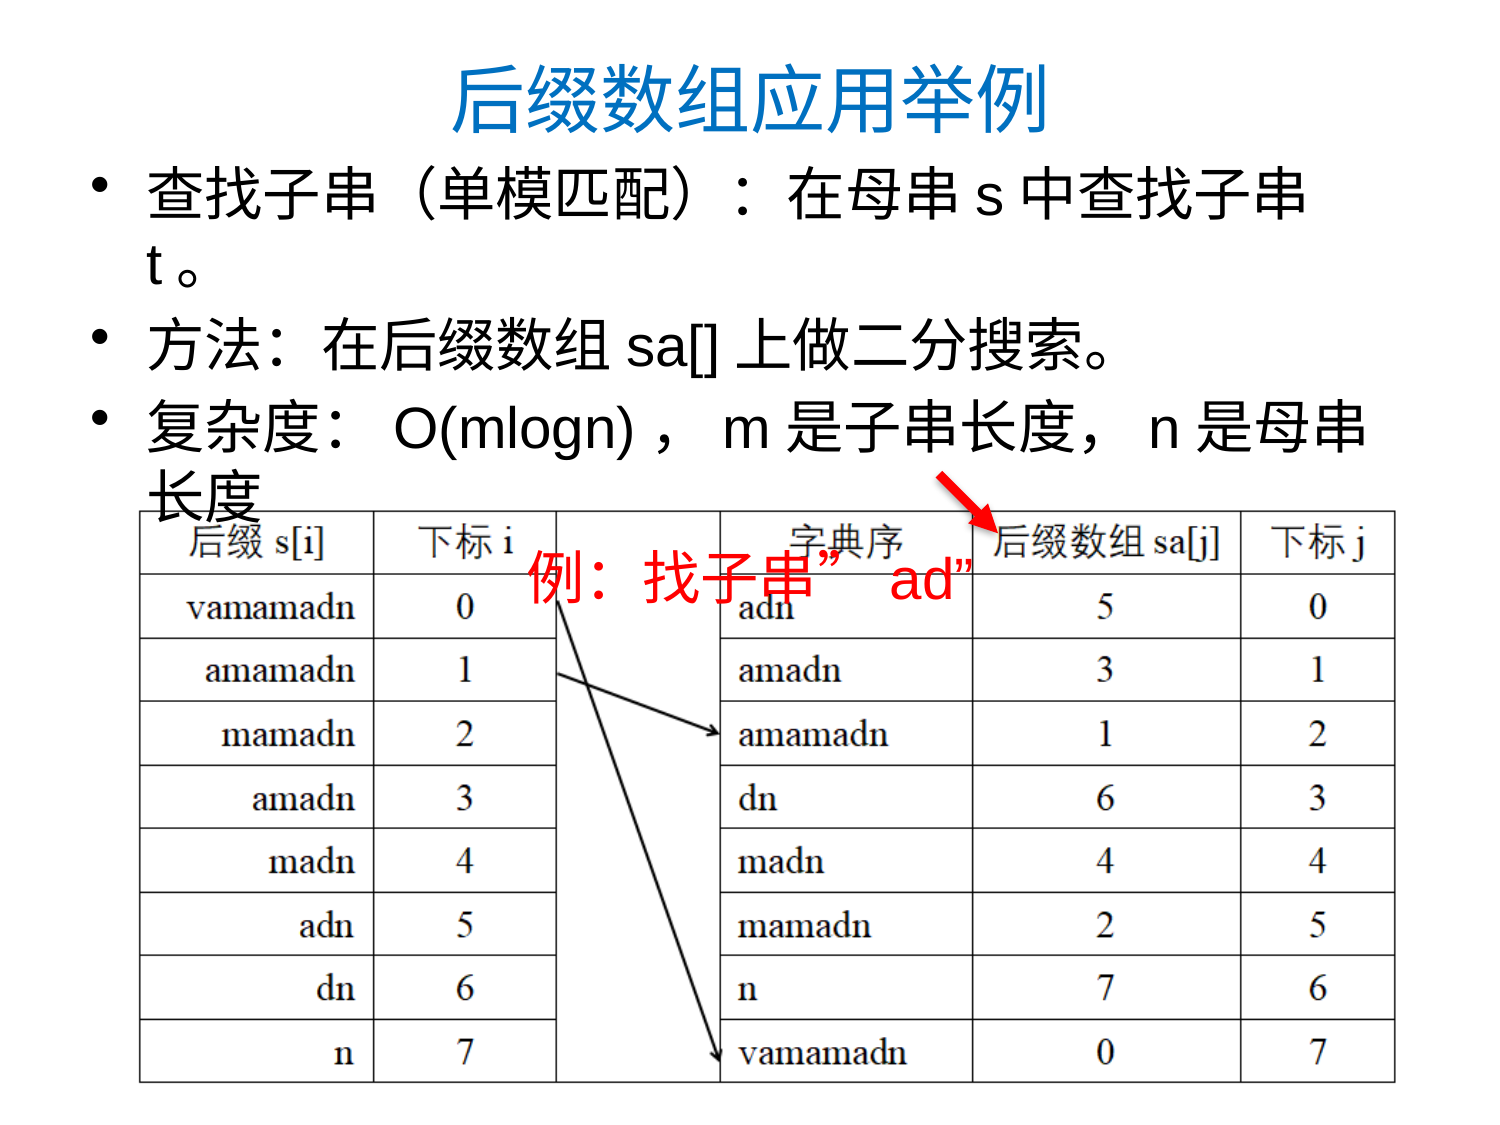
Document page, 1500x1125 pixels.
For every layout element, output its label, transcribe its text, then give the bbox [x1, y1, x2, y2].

picture [135, 505, 1401, 1086]
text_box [938, 473, 999, 534]
list 查找子串（单模匹配）：在母串s中查找子串t。 方法：在后缀数组sa[]上做二分搜索。 复杂度：O(mlogn)，m是子串长度，n是母串长度 例：找子串”ad” [75, 149, 1425, 504]
title 后缀数组应用举例 [75, 45, 1425, 149]
